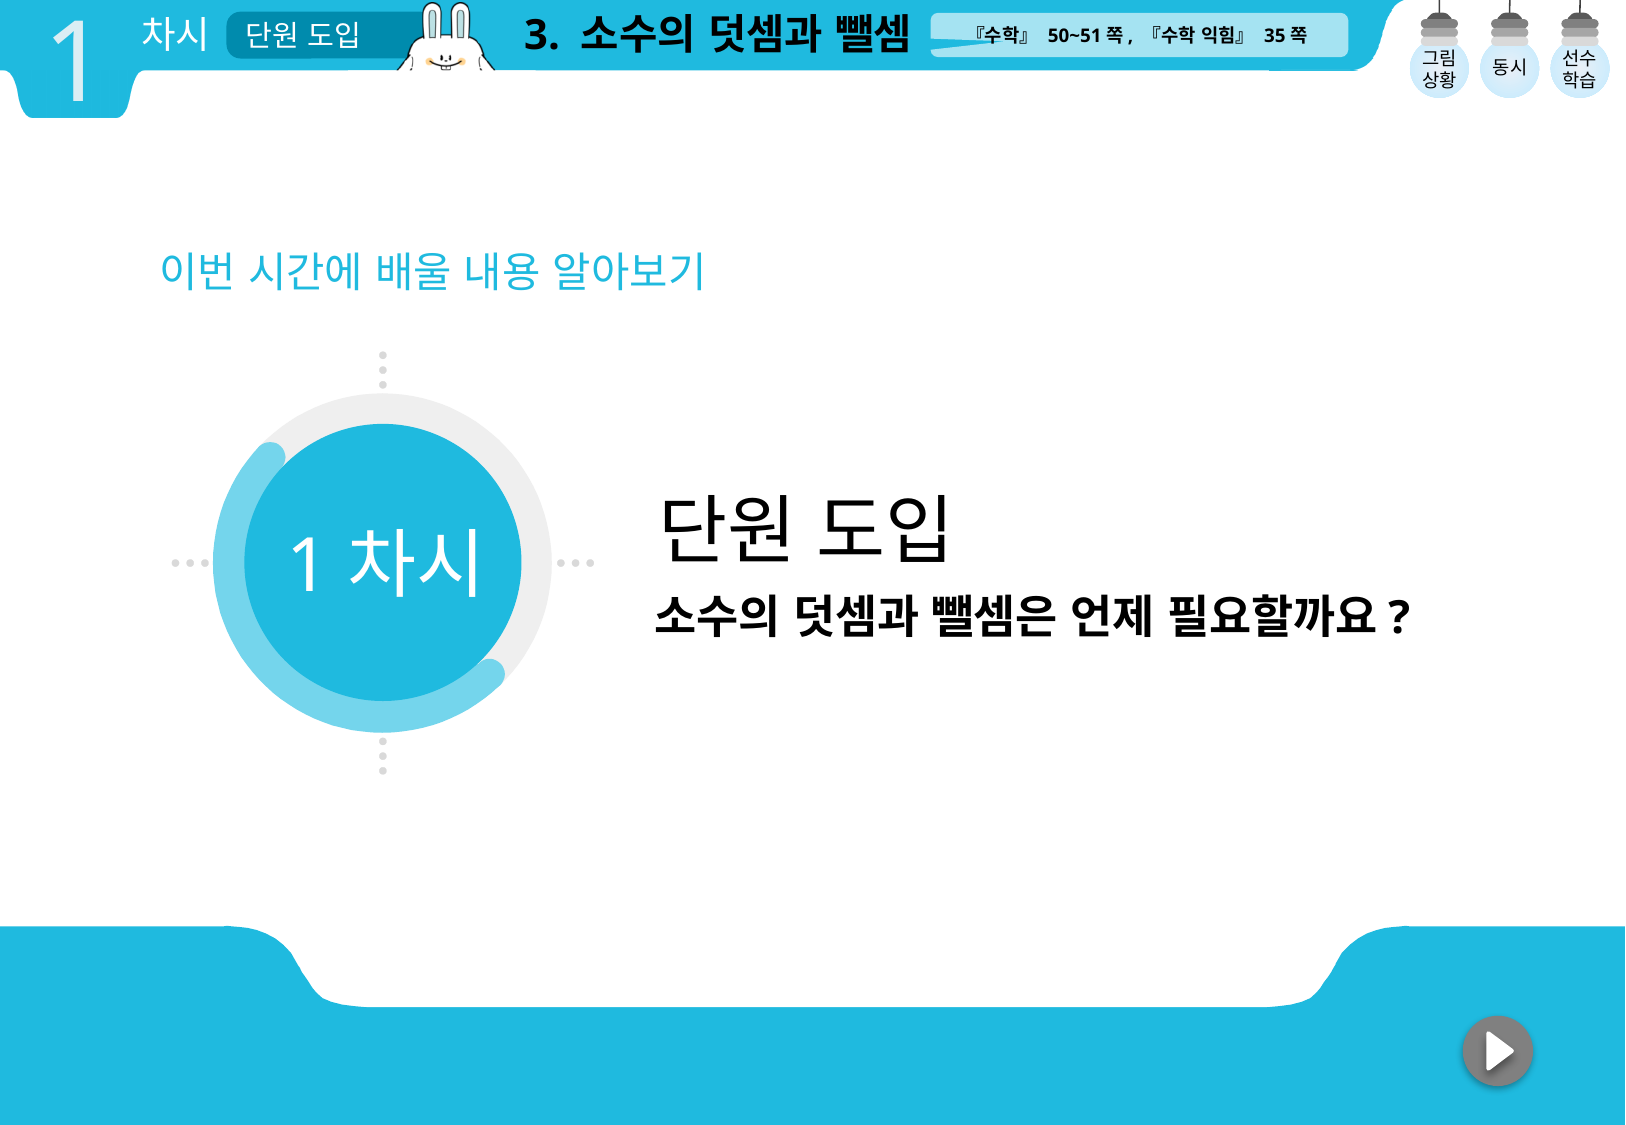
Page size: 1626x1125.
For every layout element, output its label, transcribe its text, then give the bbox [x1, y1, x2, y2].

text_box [0, 925, 1625, 1125]
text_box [639, 473, 1485, 652]
picture [171, 350, 595, 775]
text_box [1269, 0, 1616, 101]
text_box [1462, 1015, 1534, 1087]
picture [3, 70, 145, 118]
text_box 3. 소수의 덧셈과 뺄셈 [474, 0, 928, 66]
text_box 『수학』 50~51쪽, 『수학 익힘』 35쪽 [928, 10, 1264, 60]
text_box 이번 시간에 배울 내용 알아보기 [144, 238, 777, 304]
picture [395, 2, 496, 70]
